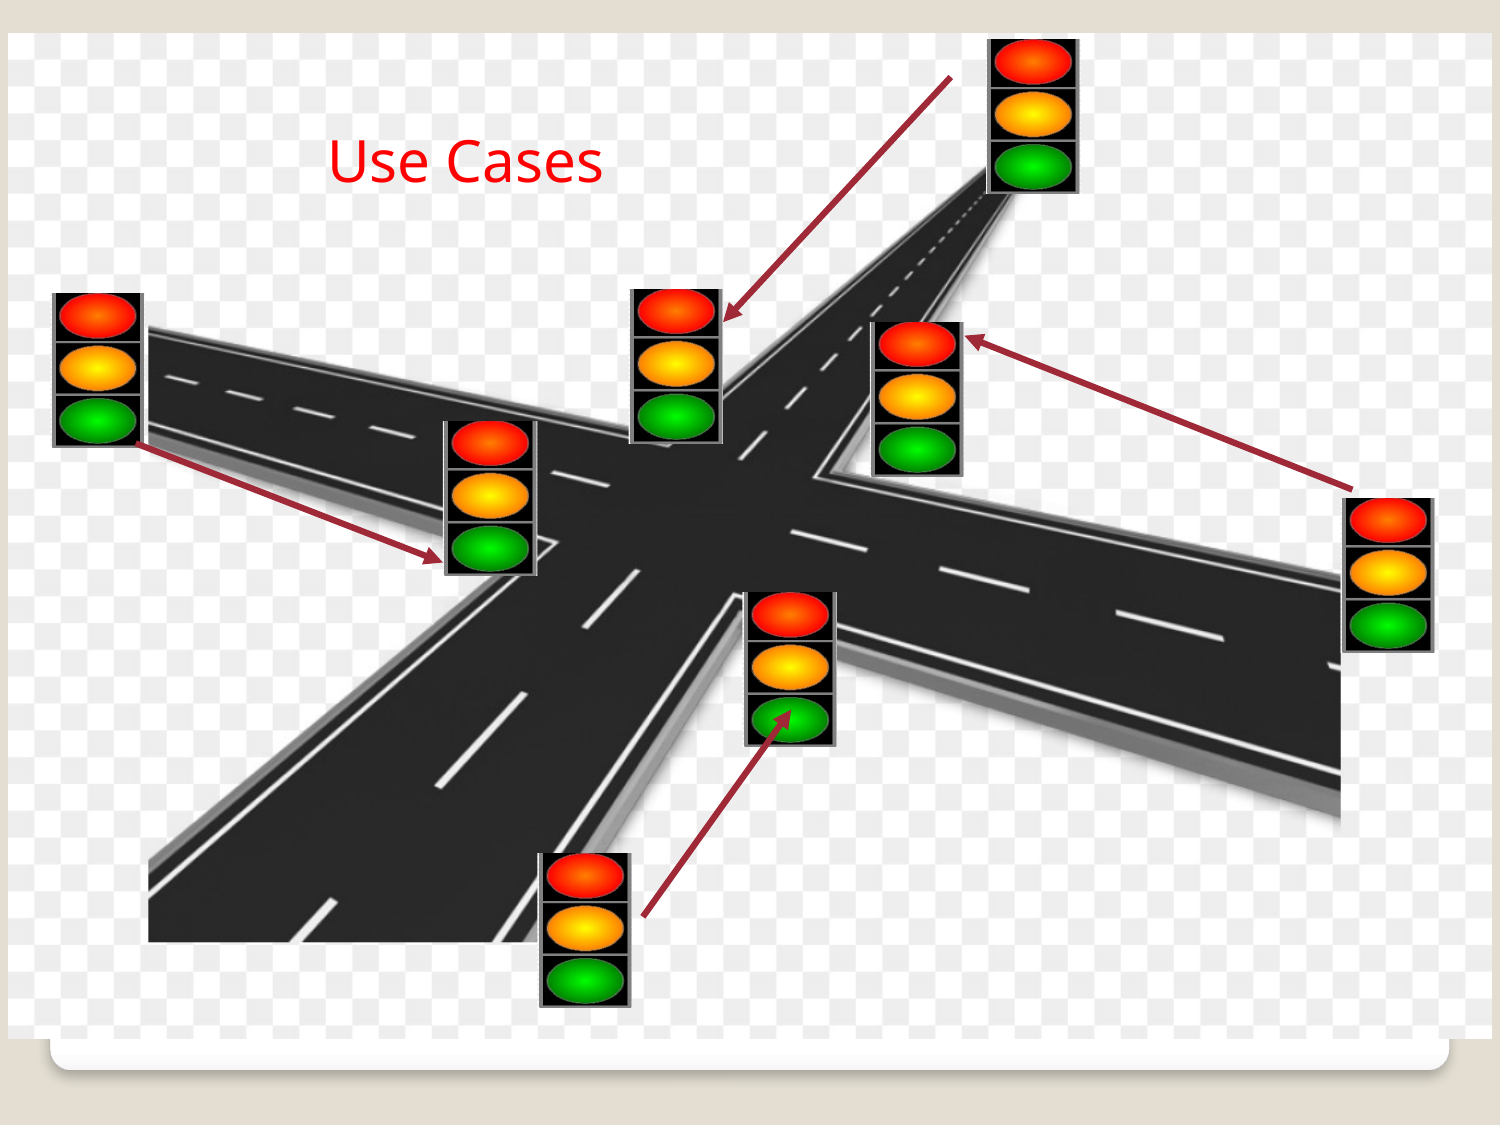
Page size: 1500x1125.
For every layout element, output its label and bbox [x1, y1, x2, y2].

picture [8, 33, 1492, 1039]
text_box [964, 335, 1353, 490]
text_box [135, 443, 444, 563]
text_box [722, 76, 951, 323]
text_box [642, 709, 792, 917]
